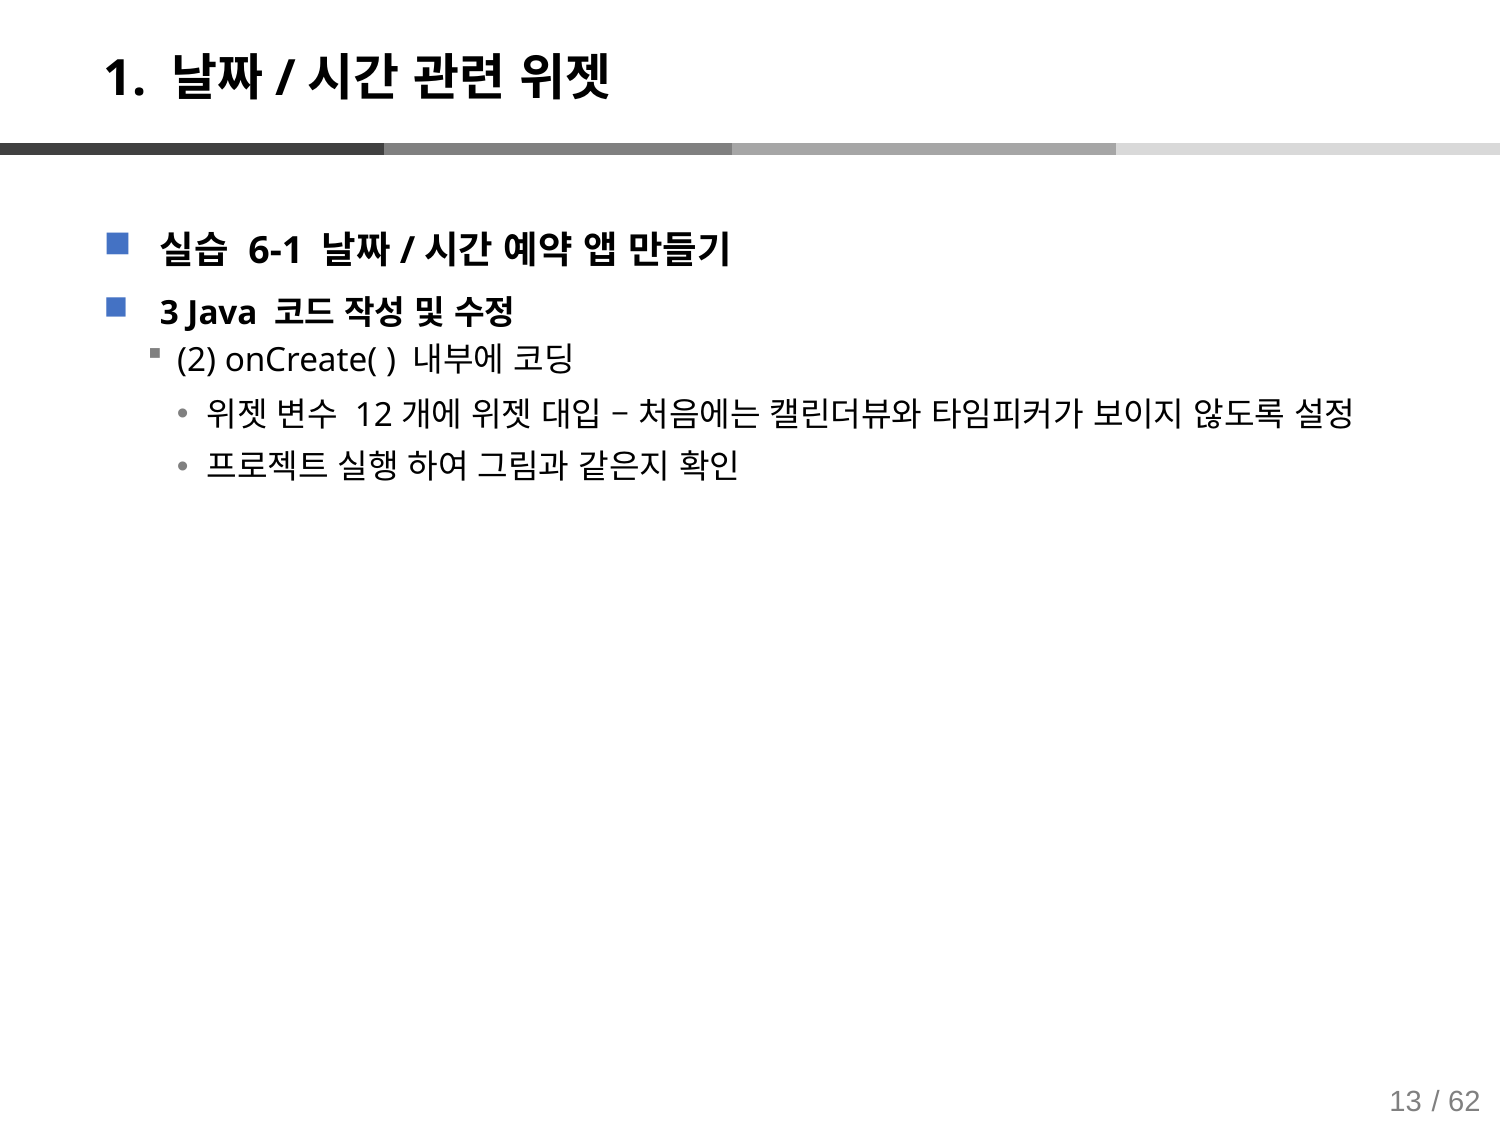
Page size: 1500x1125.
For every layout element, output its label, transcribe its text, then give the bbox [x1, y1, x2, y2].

list 실습 6-1 날짜/시간 예약 앱 만들기 3 Java 코드 작성 및 수정 (2) onCreate( ) 내부에 코딩 위젯 변수 12개에 위젯 대입 – 처음에는 캘린더뷰와 타임피커가 보이지 않도록 설정 프로젝트 실행 하여 그림과 같은지 확인 [88, 196, 1436, 1083]
title 1. 날짜/시간 관련 위젯 [88, 30, 1211, 121]
